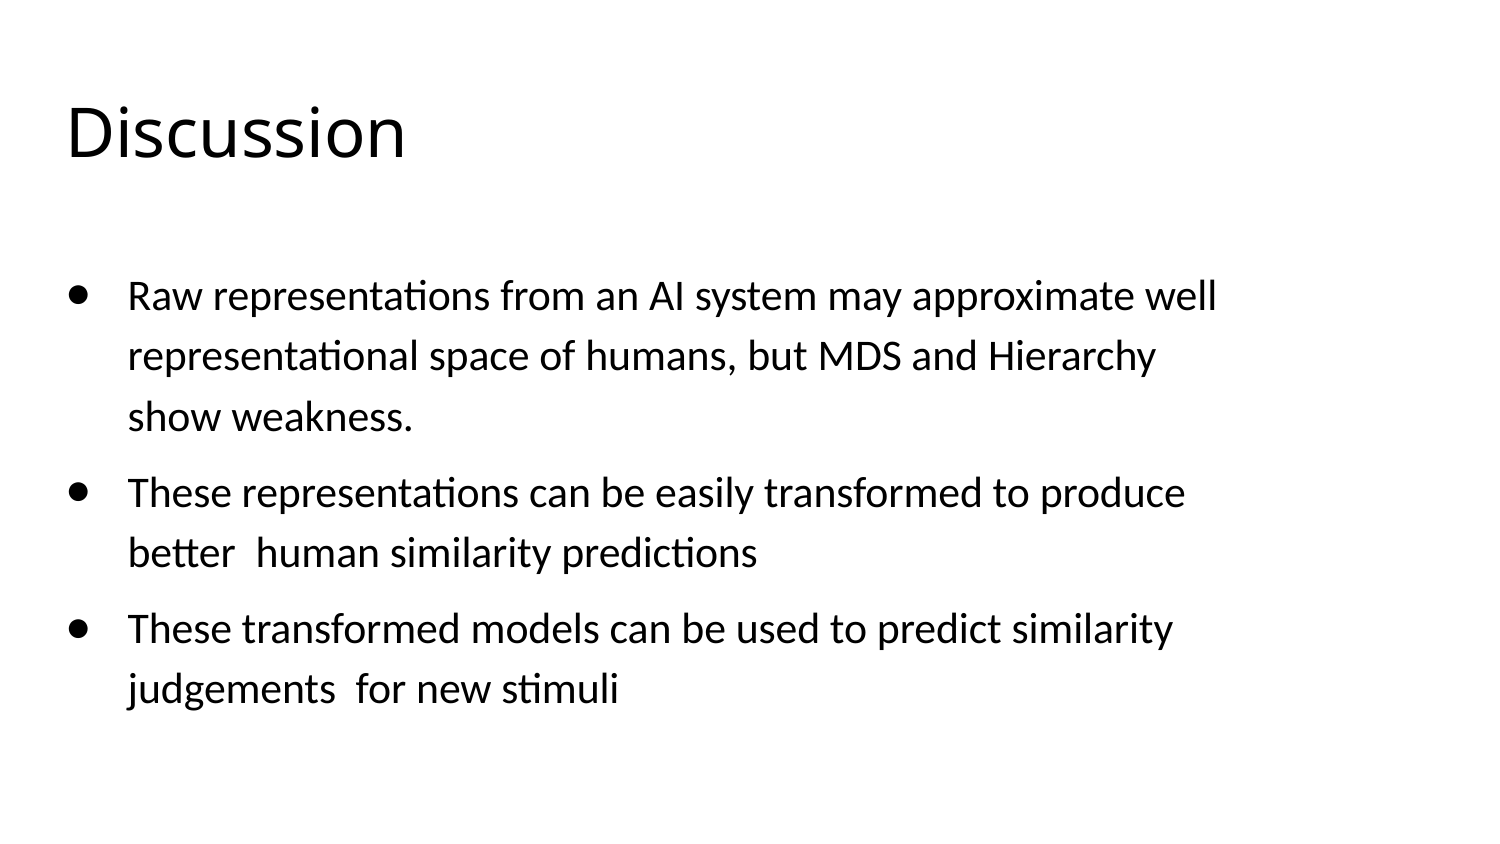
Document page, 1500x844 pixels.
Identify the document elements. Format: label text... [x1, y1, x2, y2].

list Raw representations from an AI system may approximate well representational space of humans, but MDS and Hierarchy show weakness. These representations can be easily transformed to produce better human similarity predictions These transformed models can be used to predict similarity judgements for new stimuli [63, 180, 1357, 713]
title Discussion [63, 57, 439, 180]
